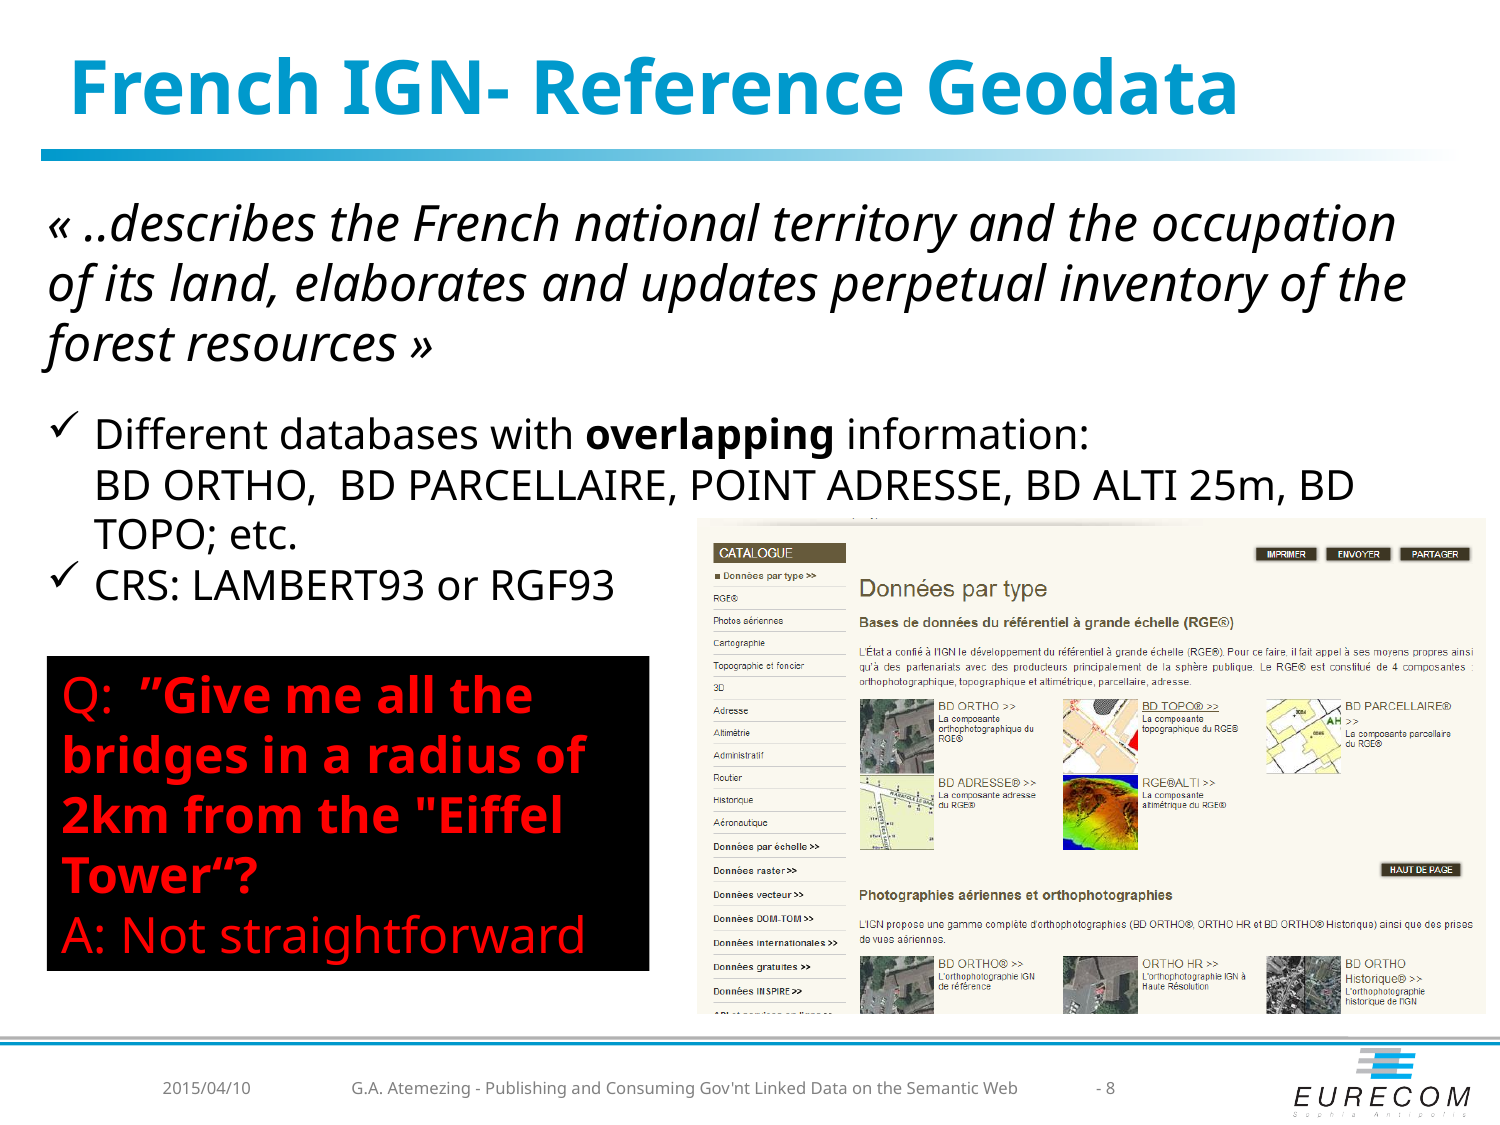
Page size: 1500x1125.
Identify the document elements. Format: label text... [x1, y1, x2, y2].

text_box Different databases with overlapping information: BD ORTHO, BD PARCELLAIRE, POINT ADRESSE, BD ALTI 25m, BD TOPO; etc. CRS: LAMBERT93 or RGF93 [32, 400, 1459, 666]
title French IGN- Reference Geodata [52, 30, 1460, 138]
picture [689, 517, 1488, 1014]
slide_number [147, 1070, 325, 1103]
text_box Q: ”Give me all the bridges in a radius of 2km from the "Eiffel Tower“? A: Not straightforward [46, 656, 650, 971]
picture [1293, 1048, 1477, 1118]
text_box « ..describes the French national territory and the occupation of its land, elaborates and updates perpetual inventory of the forest resources » [33, 184, 1447, 380]
footer G.A. Atemezing - Publishing and Consuming Gov'nt Linked Data on the Semantic Web [336, 1070, 1069, 1107]
slide_number - 8 [1080, 1070, 1200, 1103]
